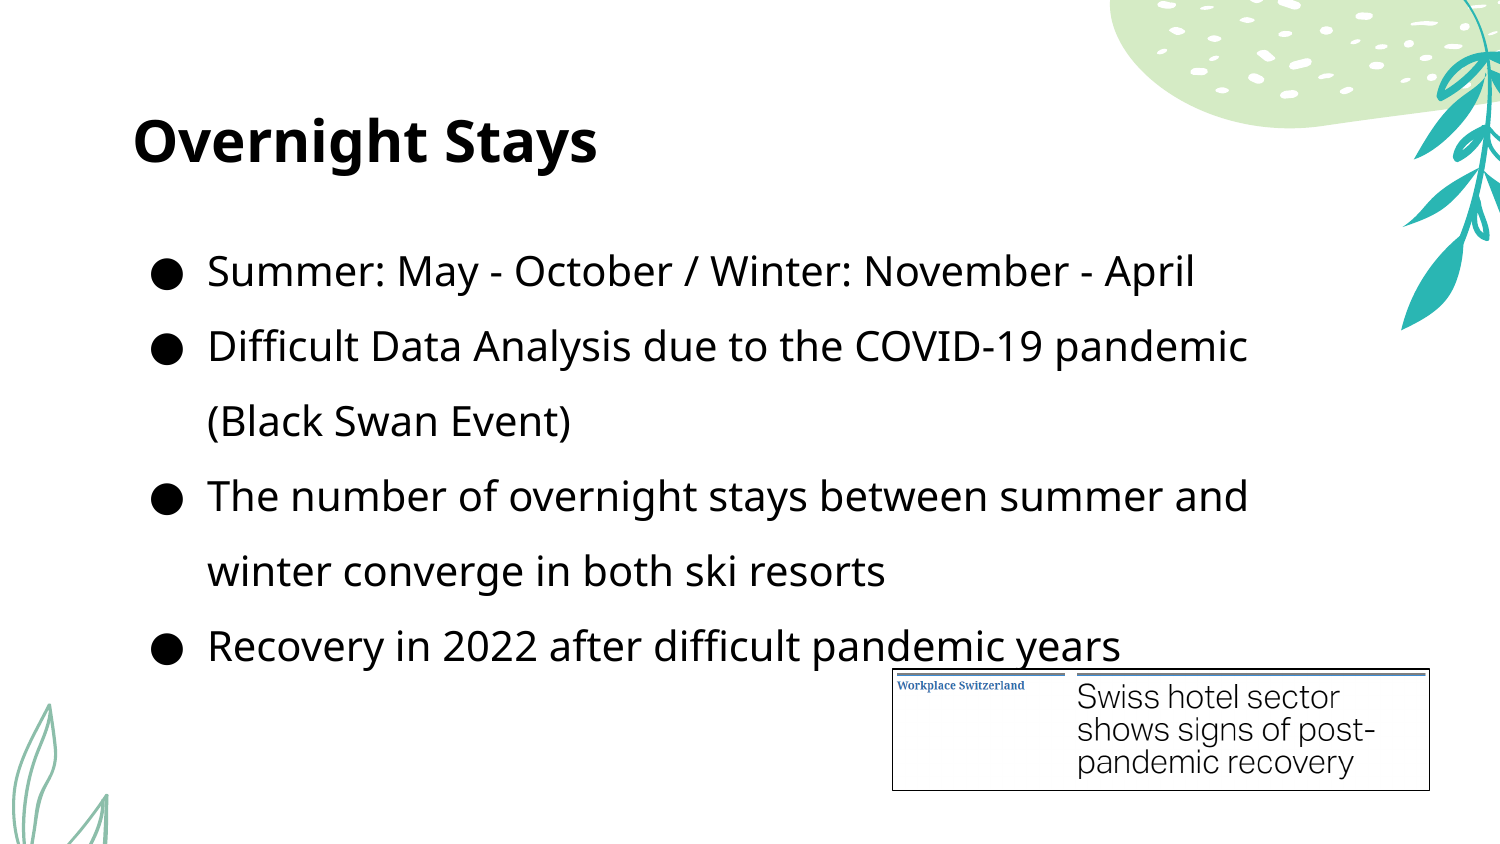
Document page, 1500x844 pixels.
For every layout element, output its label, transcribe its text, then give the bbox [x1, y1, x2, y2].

list Summer: May - October / Winter: November - April Difficult Data Analysis due to the COVID-19 pandemic (Black Swan Event) The number of overnight stays between summer and winter converge in both ski resorts Recovery in 2022 after difficult pandemic years [117, 204, 1383, 756]
title Overnight Stays [117, 89, 1383, 184]
picture [892, 669, 1429, 791]
